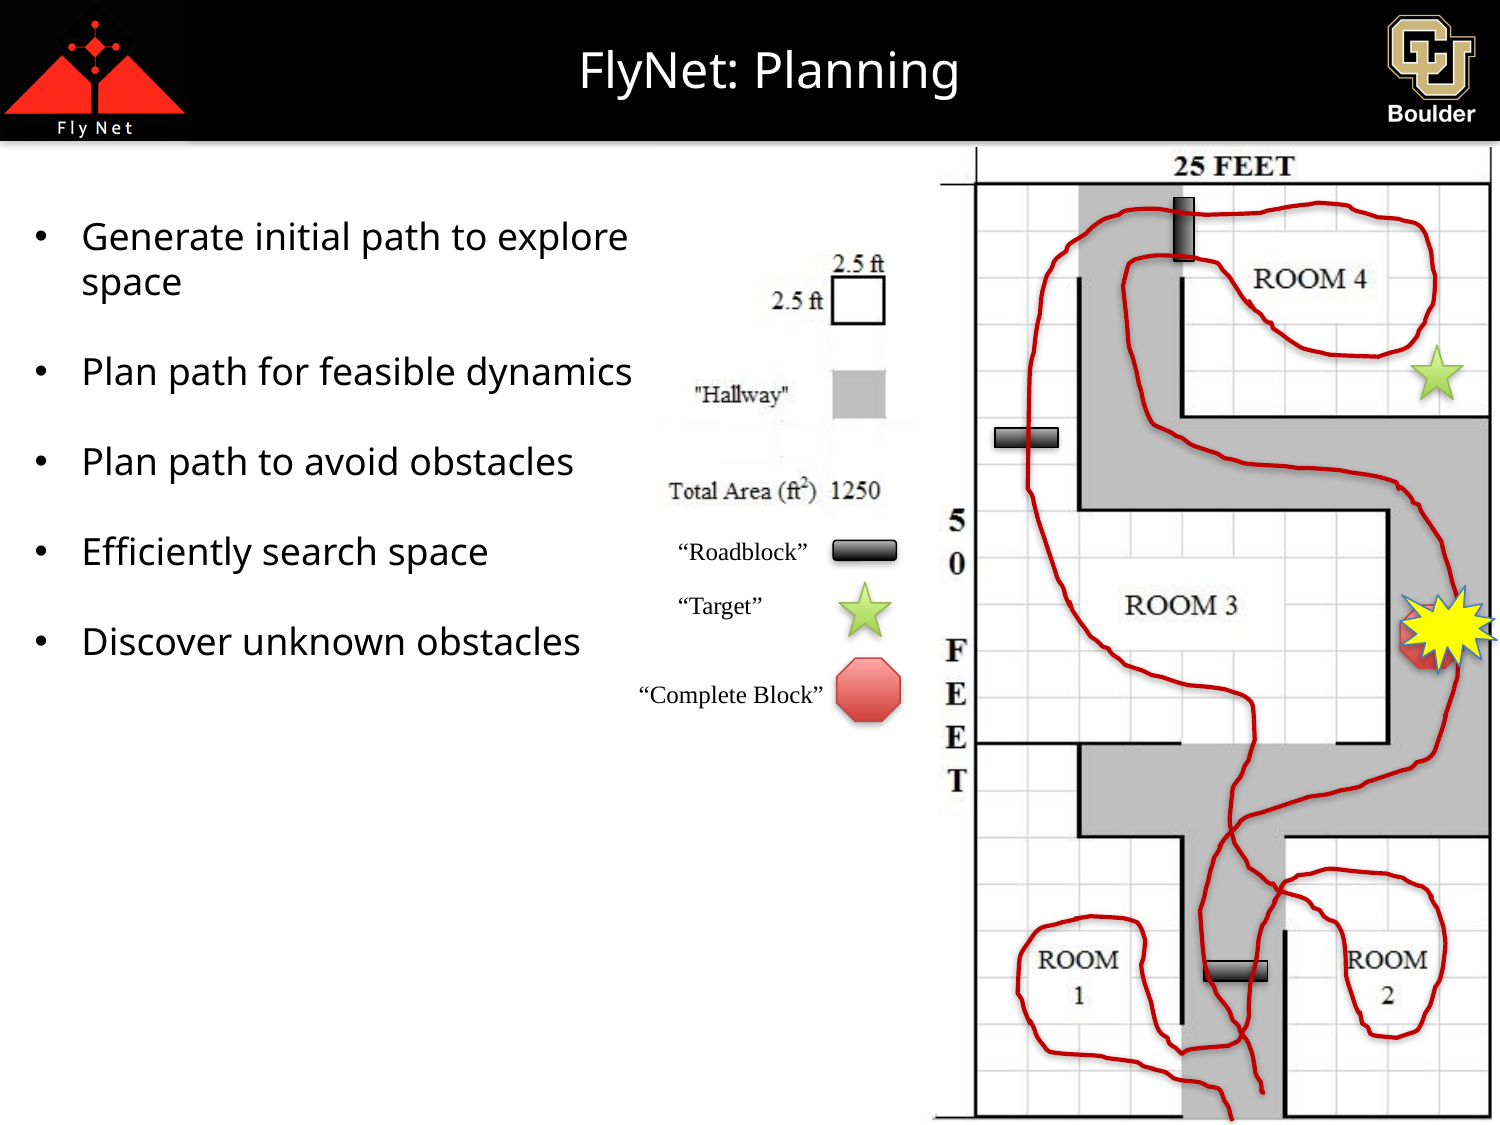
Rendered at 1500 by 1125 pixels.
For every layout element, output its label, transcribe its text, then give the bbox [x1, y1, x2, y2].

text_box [0, 0, 1500, 139]
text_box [623, 147, 1500, 1125]
text_box Generate initial path to explore space Plan path for feasible dynamics Plan path to avoid obstacles Efficiently search space Discover unknown obstacles [19, 205, 618, 761]
